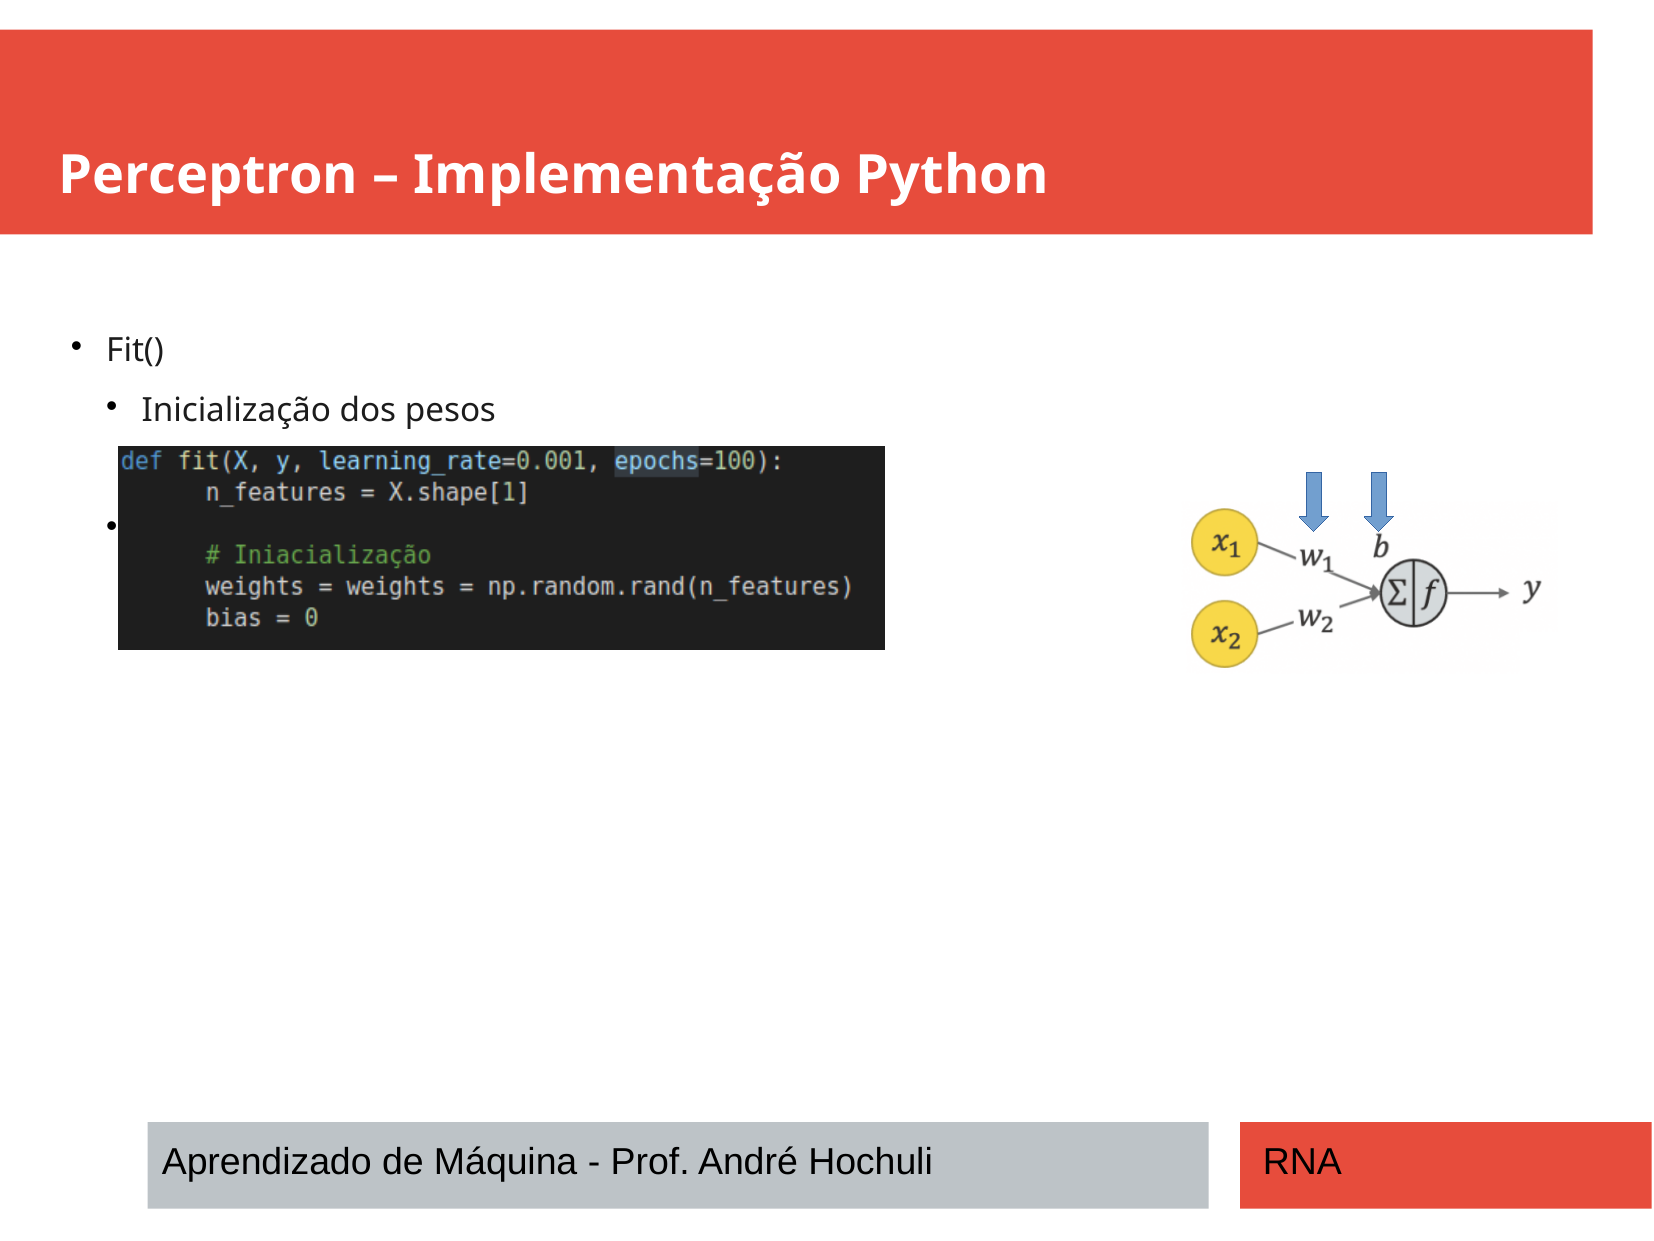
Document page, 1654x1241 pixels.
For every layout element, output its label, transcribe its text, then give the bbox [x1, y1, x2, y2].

text_box [1371, 472, 1387, 500]
text_box [1306, 472, 1322, 500]
text_box RNA [1248, 1129, 1622, 1188]
picture [117, 446, 886, 650]
text_box Fit() Inicialização dos pesos [56, 250, 1594, 1130]
text_box Perceptron – Implementação Python [59, 59, 1593, 205]
text_box Aprendizado de Máquina - Prof. André Hochuli [147, 1130, 1203, 1188]
picture [1180, 501, 1558, 674]
